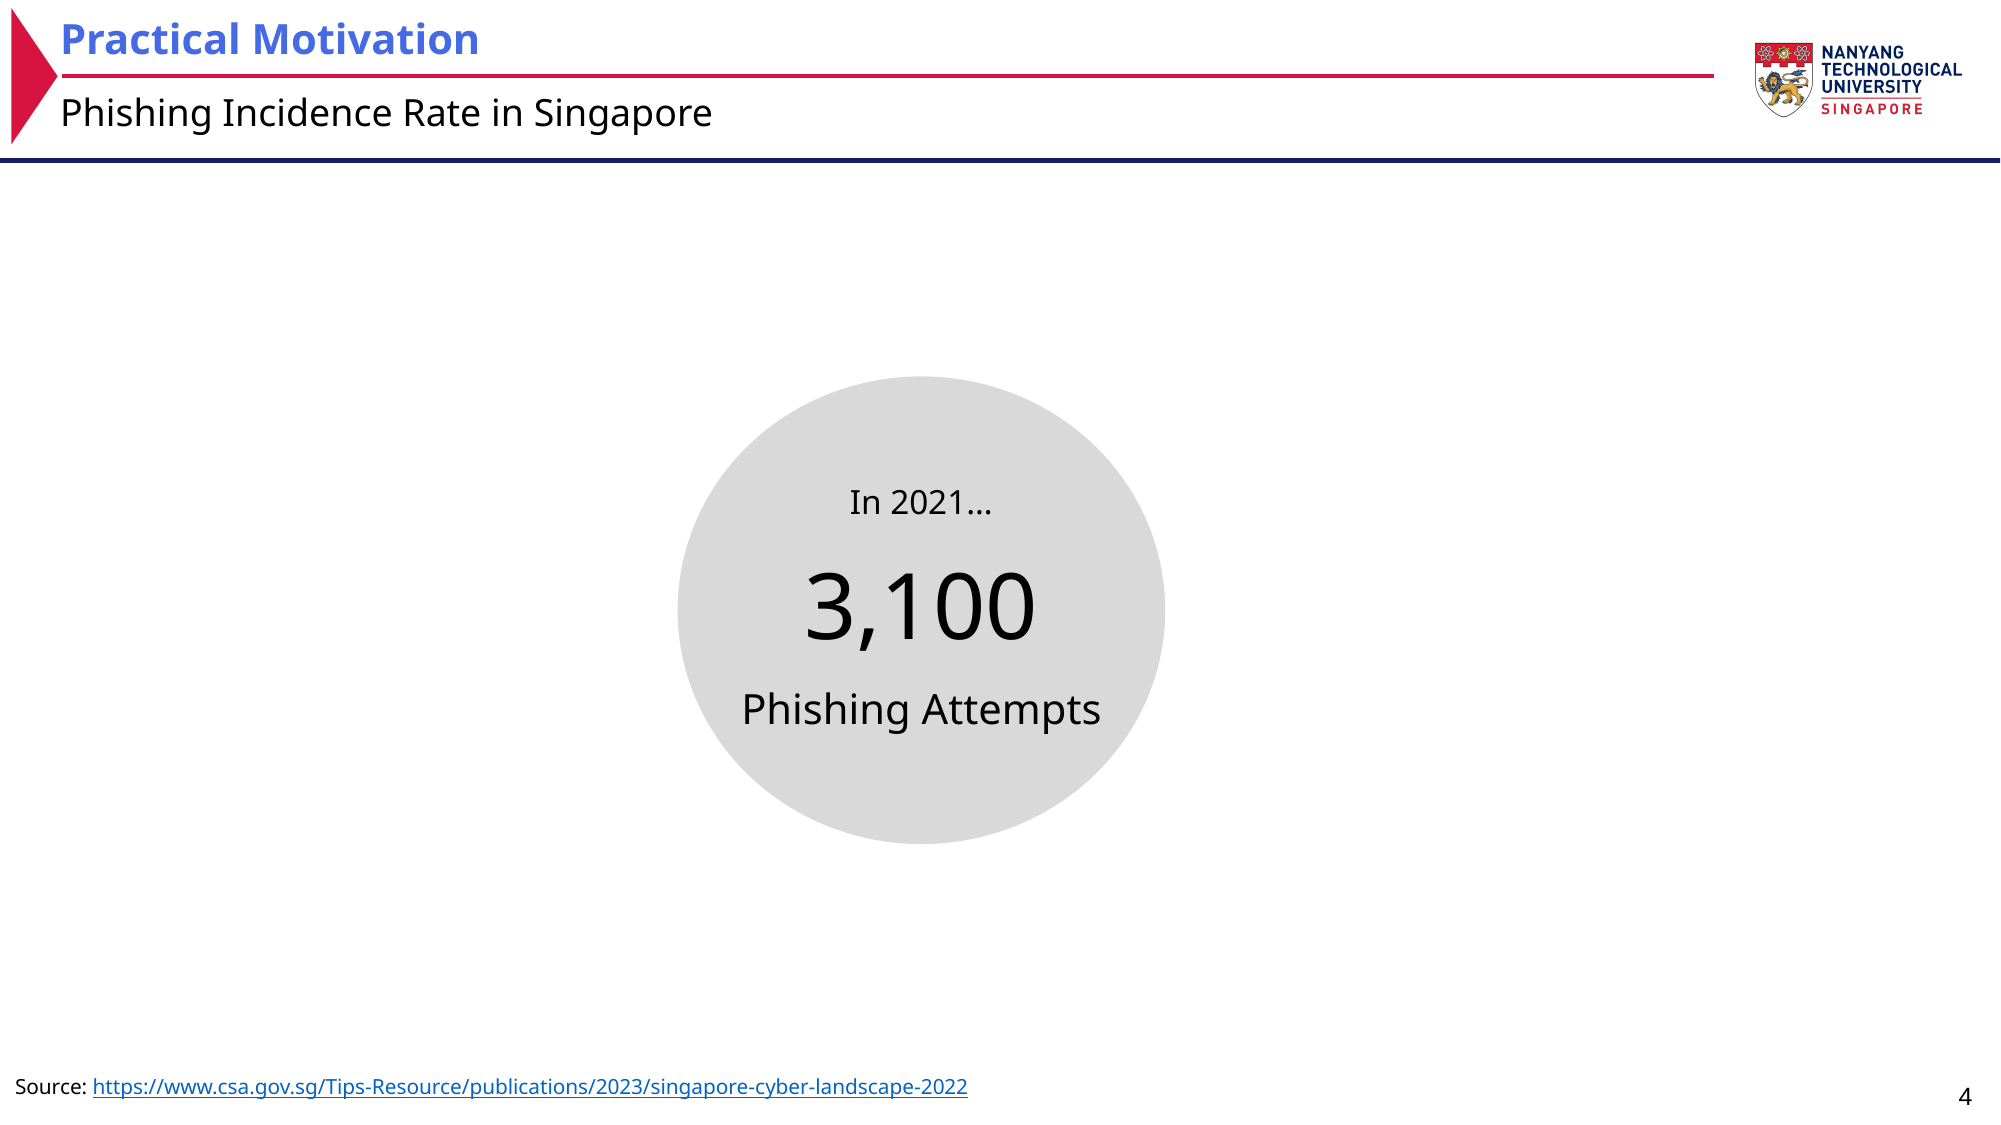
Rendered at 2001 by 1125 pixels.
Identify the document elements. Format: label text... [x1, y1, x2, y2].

list Phishing Incidence Rate in Singapore [45, 60, 1798, 169]
list Source: https://www.csa.gov.sg/Tips-Resource/publications/2023/singapore-cyber-landscape-2022 [0, 1052, 1000, 1108]
picture [1724, 0, 1993, 170]
list Practical Motivation [45, 0, 1715, 95]
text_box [677, 376, 1166, 845]
